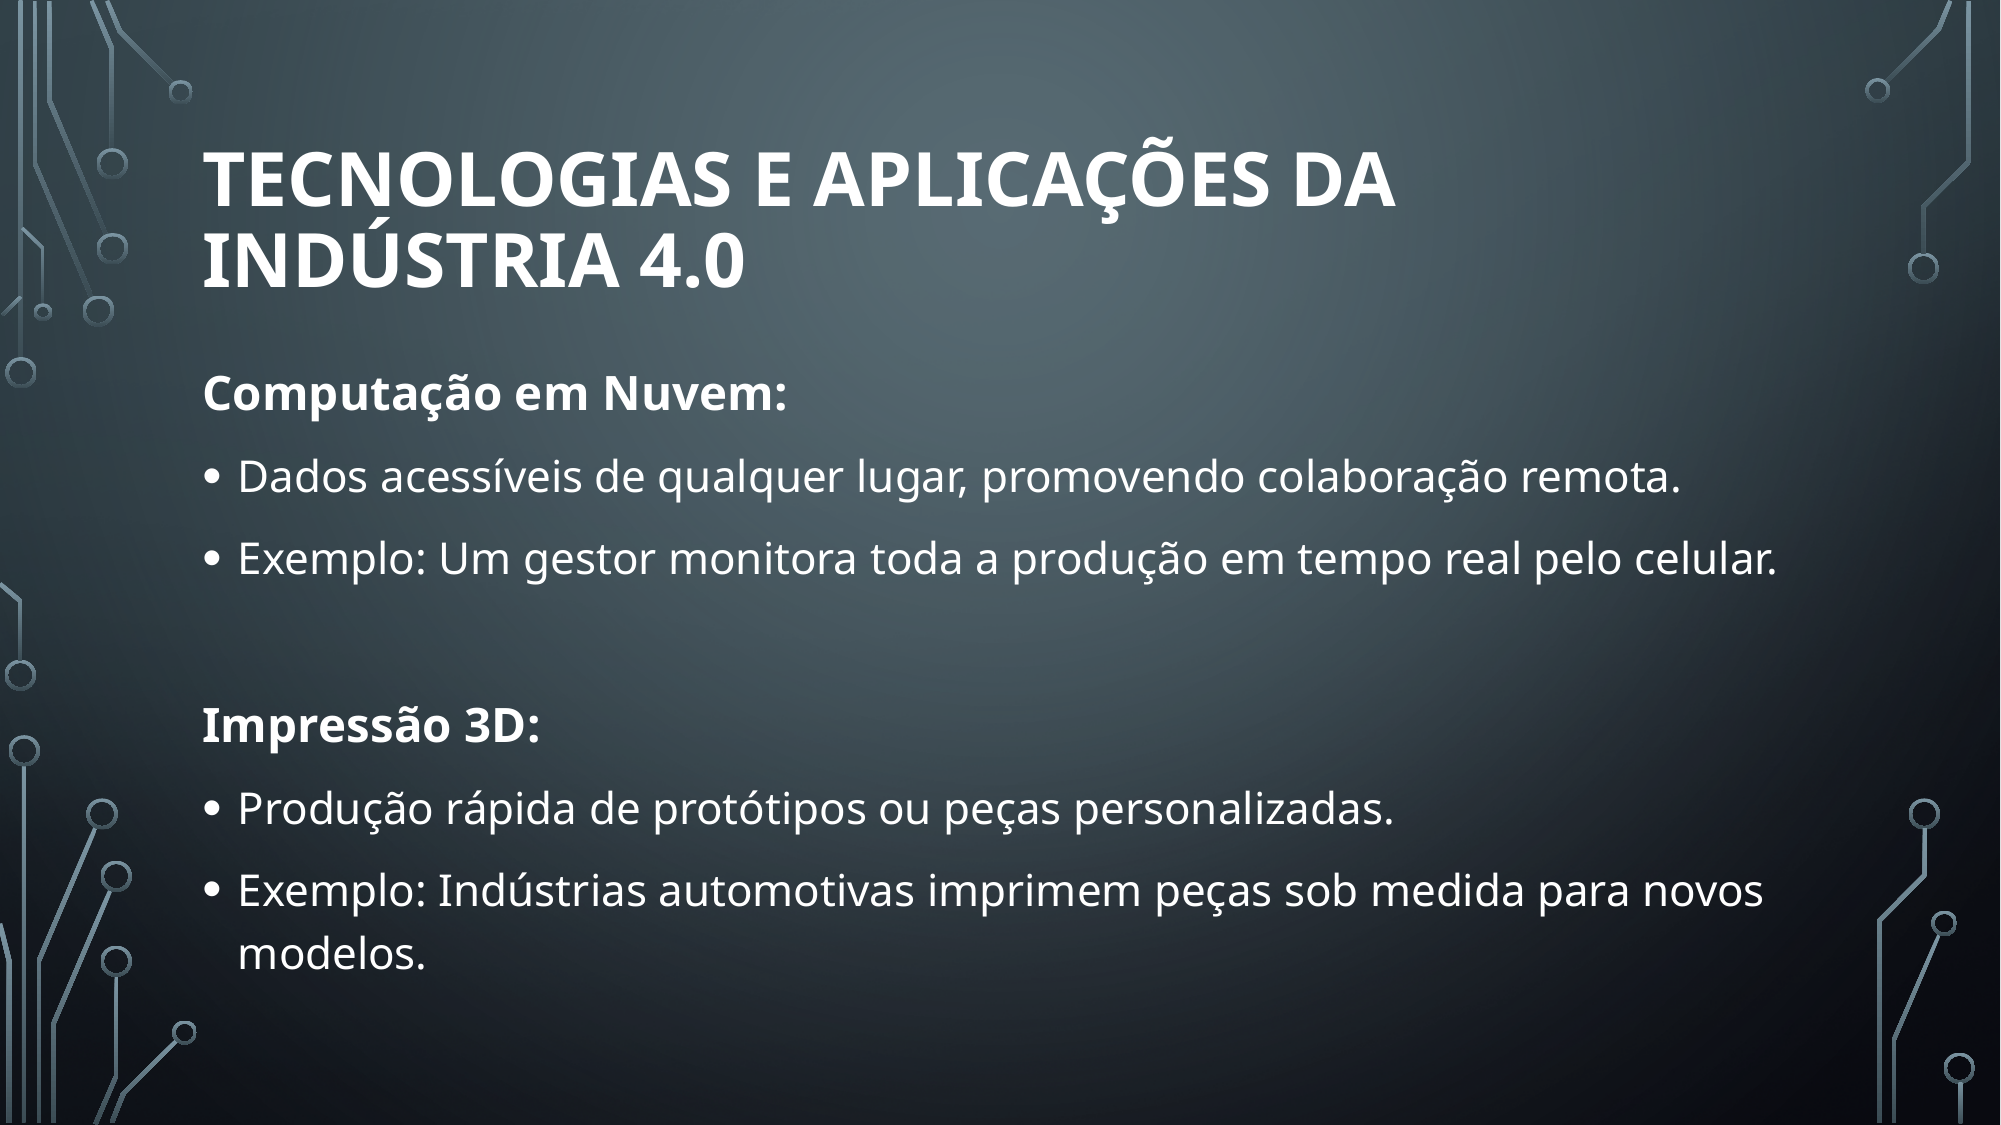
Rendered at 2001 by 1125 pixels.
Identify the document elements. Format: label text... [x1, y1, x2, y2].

title Tecnologias e Aplicações da Indústria 4.0 [187, 101, 1813, 344]
list Computação em Nuvem: Dados acessíveis de qualquer lugar, promovendo colaboração remota. Exemplo: Um gestor monitora toda a produção em tempo real pelo celular. Impressão 3D: Produção rápida de protótipos ou peças personalizadas. Exemplo: Indústrias automotivas imprimem peças sob medida para novos modelos. [187, 344, 1813, 999]
